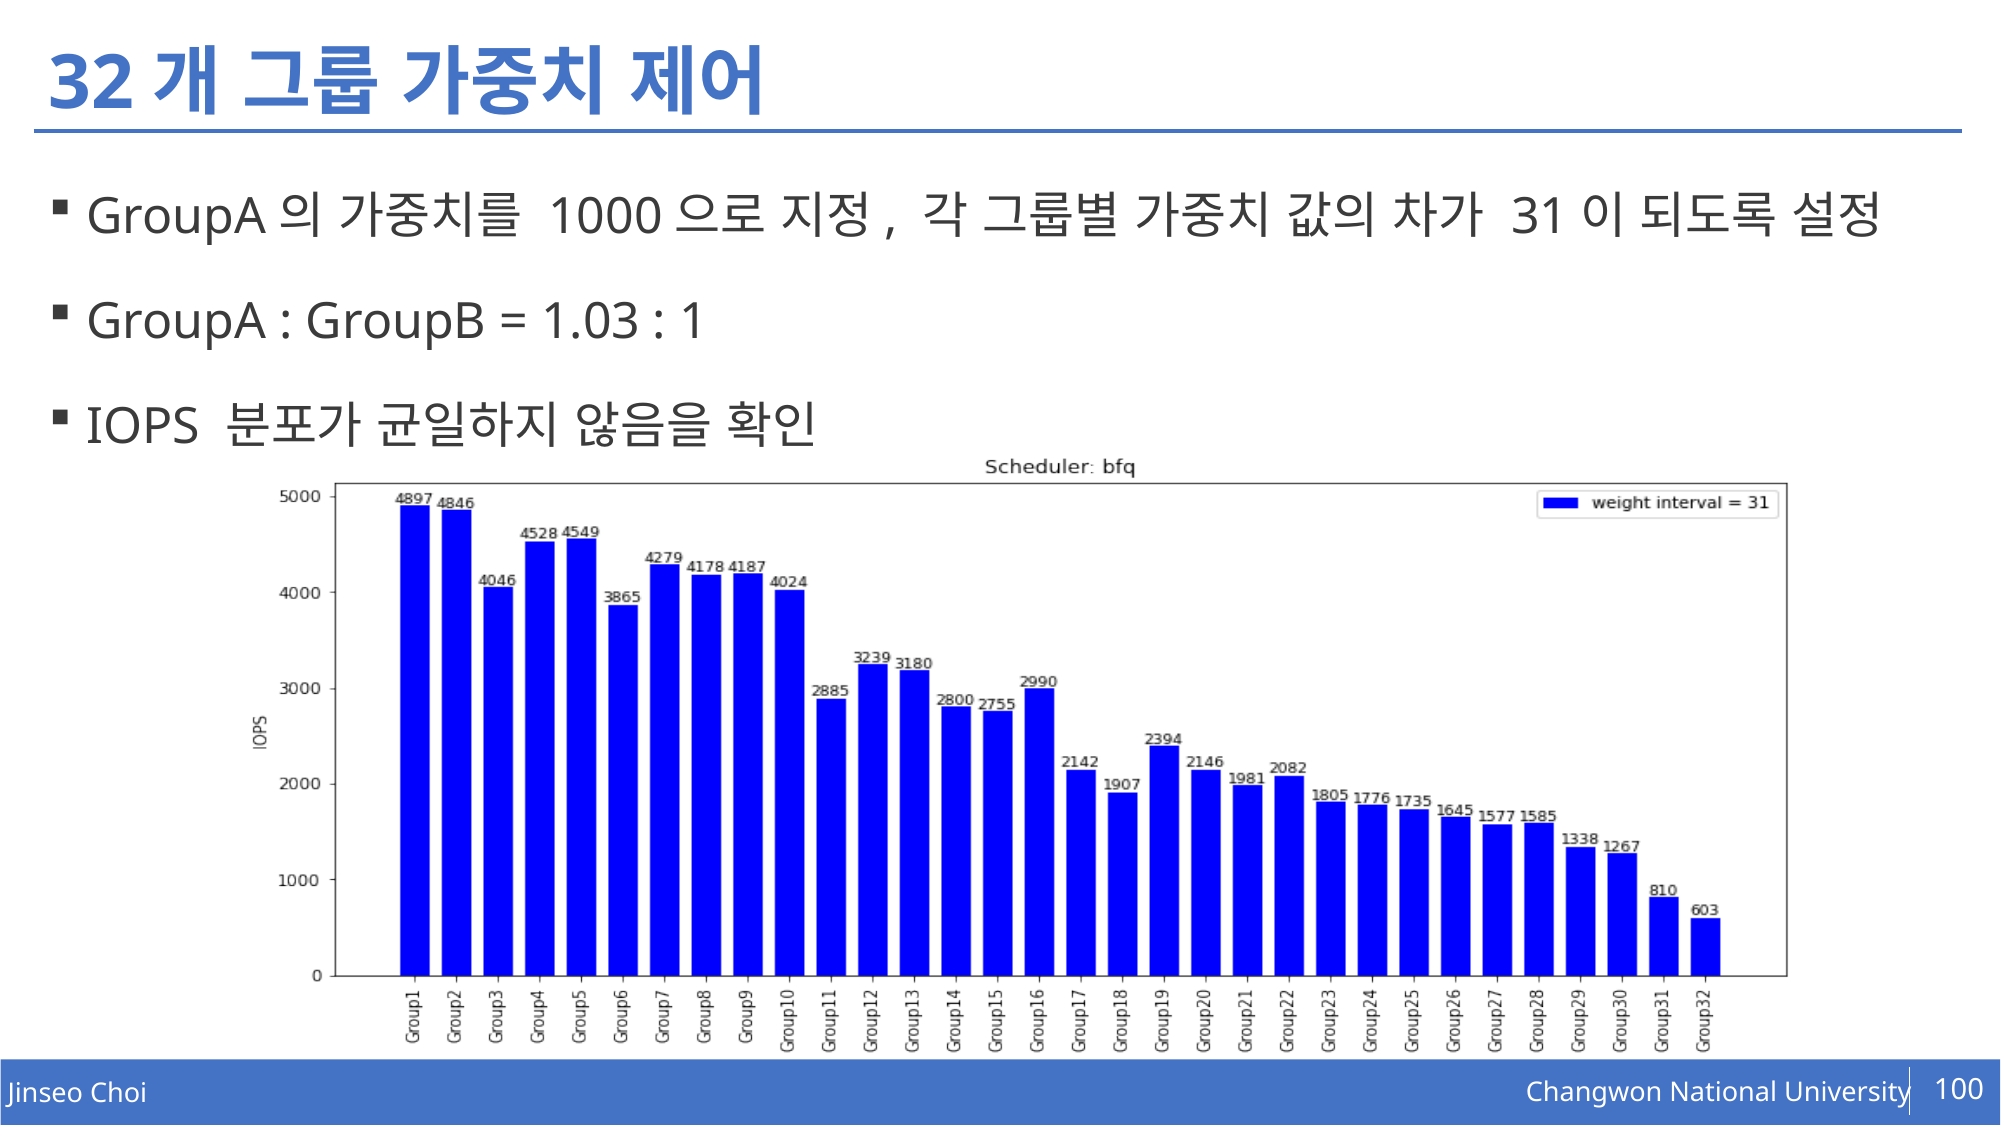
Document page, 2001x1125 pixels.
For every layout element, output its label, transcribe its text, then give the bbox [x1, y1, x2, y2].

picture [241, 448, 1797, 1062]
slide_number 100 [1922, 1060, 1996, 1121]
title 32개 그룹 가중치 제어 [33, 27, 1963, 143]
list GroupA의 가중치를 1000으로 지정, 각 그룹별 가중치 값의 차가 31이 되도록 설정 GroupA : GroupB = 1.03 : 1 IOPS 분포가 균일하지 않음을 확인 [33, 152, 1963, 997]
